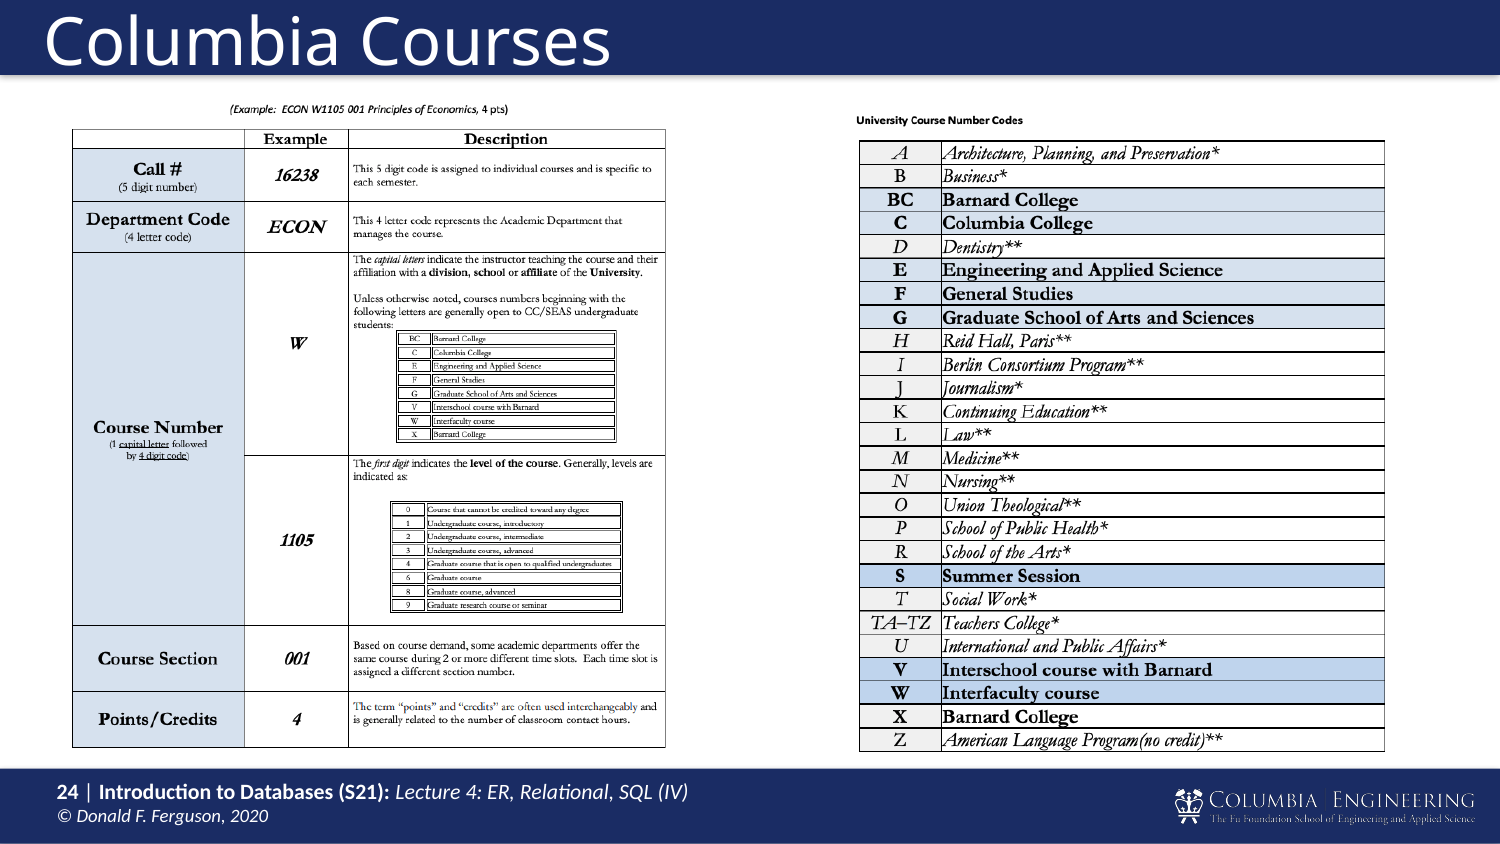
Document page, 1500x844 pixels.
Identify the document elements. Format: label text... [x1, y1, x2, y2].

picture [62, 87, 674, 757]
picture [799, 109, 1408, 760]
title Columbia Courses [28, 0, 1450, 73]
